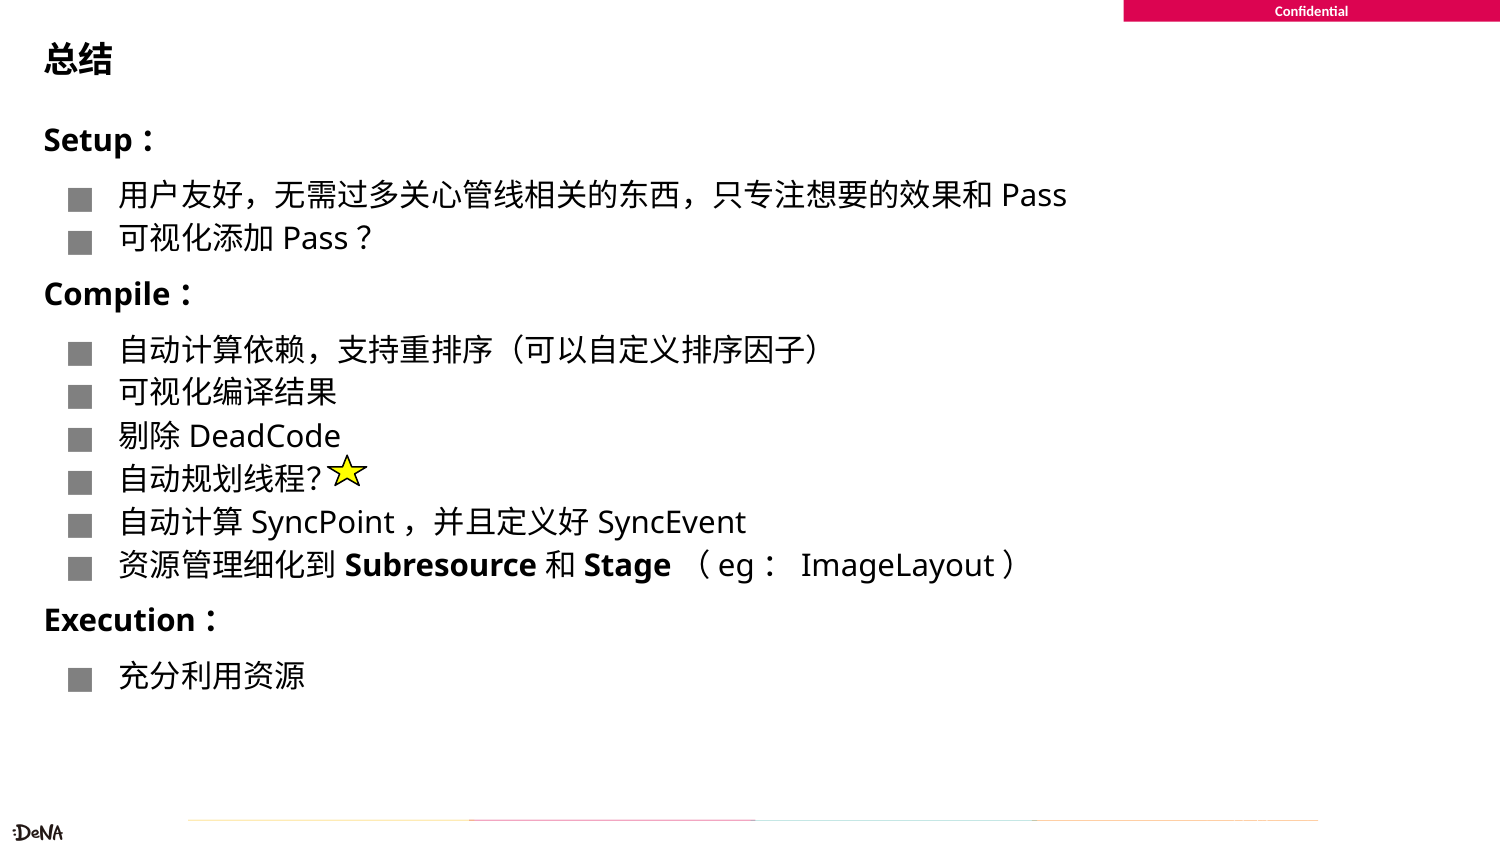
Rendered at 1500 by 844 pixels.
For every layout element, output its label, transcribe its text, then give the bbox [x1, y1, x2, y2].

text_box [327, 455, 367, 486]
title 总结 [35, 27, 1307, 78]
picture [12, 824, 63, 841]
list Setup： 用户友好，无需过多关心管线相关的东西，只专注想要的效果和Pass 可视化添加Pass？ Compile： 自动计算依赖，支持重排序（可以自定义排序因子） 可视化编译结果 剔除DeadCode 自动规划线程？ 自动计算SyncPoint，并且定义好SyncEvent 资源管理细化到Subresource和Stage（eg：ImageLayout） Execution： 充分利用资源 [35, 110, 1465, 752]
